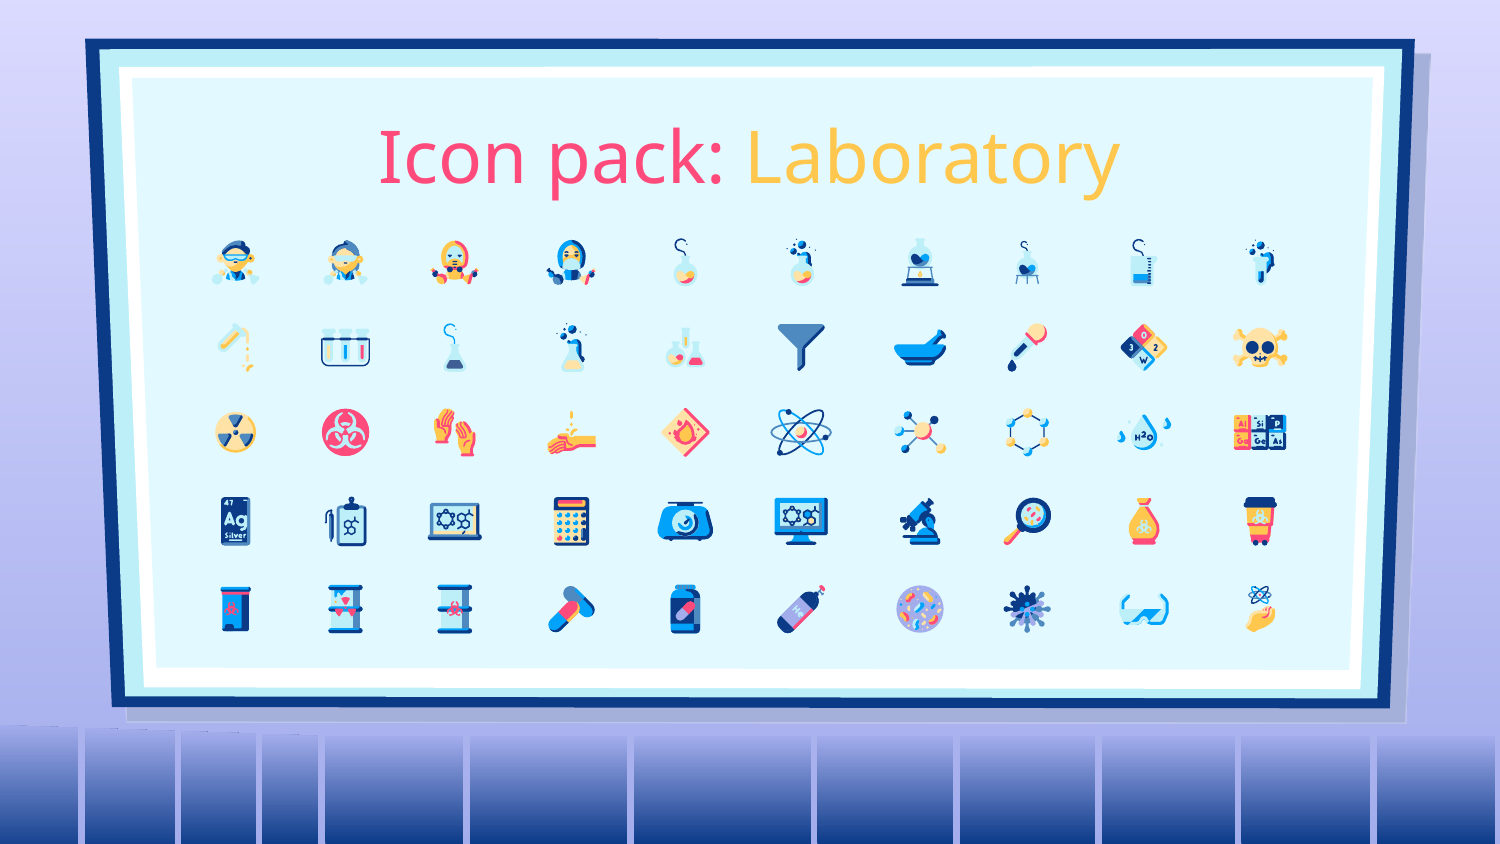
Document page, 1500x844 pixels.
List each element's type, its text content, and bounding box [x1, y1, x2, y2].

text_box [1132, 609, 1161, 621]
text_box [668, 354, 678, 363]
text_box [670, 624, 701, 634]
text_box [797, 611, 804, 618]
text_box [1267, 252, 1275, 274]
text_box [790, 248, 797, 255]
text_box [576, 339, 585, 362]
text_box [220, 586, 251, 592]
text_box [455, 270, 461, 280]
text_box [339, 337, 352, 341]
text_box [770, 424, 782, 432]
text_box [685, 270, 695, 279]
text_box [1245, 606, 1271, 628]
text_box [1034, 591, 1045, 603]
text_box [797, 348, 806, 371]
text_box [1261, 586, 1269, 597]
text_box [564, 360, 581, 370]
text_box [1006, 418, 1016, 428]
text_box [221, 497, 251, 546]
text_box [223, 433, 232, 447]
text_box [1027, 323, 1044, 340]
text_box [1238, 420, 1244, 427]
text_box [563, 586, 583, 603]
text_box [323, 274, 330, 281]
text_box [1138, 498, 1152, 505]
text_box [674, 238, 687, 255]
text_box [665, 344, 680, 362]
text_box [893, 410, 947, 454]
text_box [1252, 256, 1269, 262]
text_box [1272, 357, 1284, 367]
text_box [905, 592, 916, 603]
text_box [914, 238, 926, 242]
text_box [1003, 585, 1036, 612]
text_box [1129, 343, 1134, 351]
text_box [571, 239, 586, 269]
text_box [1015, 240, 1040, 285]
text_box [462, 606, 473, 612]
text_box [905, 592, 912, 599]
text_box [1005, 437, 1012, 444]
text_box [792, 608, 814, 630]
text_box [899, 612, 906, 622]
text_box [232, 415, 243, 428]
text_box [1039, 417, 1046, 424]
text_box [568, 325, 577, 334]
text_box [334, 591, 346, 598]
text_box [1035, 606, 1051, 612]
text_box [1006, 437, 1016, 447]
text_box [679, 424, 692, 442]
text_box [1251, 331, 1279, 368]
text_box [360, 345, 364, 360]
text_box [1039, 437, 1049, 447]
text_box [797, 348, 802, 368]
text_box [817, 589, 824, 596]
text_box [548, 612, 566, 630]
text_box [1251, 415, 1287, 450]
text_box [334, 432, 342, 442]
text_box [1255, 262, 1263, 285]
text_box [1251, 433, 1265, 446]
text_box [1130, 415, 1153, 447]
text_box [682, 331, 686, 347]
text_box [1237, 328, 1246, 339]
text_box [1258, 262, 1267, 286]
text_box [446, 245, 458, 258]
text_box [456, 266, 463, 273]
text_box [338, 328, 353, 334]
text_box [220, 332, 240, 349]
text_box [340, 271, 346, 280]
text_box [241, 327, 249, 344]
text_box [928, 615, 939, 625]
text_box [776, 449, 783, 456]
text_box [224, 627, 234, 632]
text_box [666, 344, 686, 368]
text_box [1136, 519, 1152, 534]
text_box [437, 608, 448, 612]
text_box [932, 330, 946, 344]
text_box [324, 509, 333, 524]
text_box [1142, 347, 1156, 371]
text_box [549, 621, 569, 633]
text_box [795, 427, 808, 439]
text_box [780, 627, 794, 634]
text_box [798, 278, 811, 284]
text_box [462, 612, 470, 628]
text_box [583, 596, 595, 617]
text_box [339, 508, 364, 544]
text_box [236, 271, 241, 280]
text_box [670, 624, 693, 630]
text_box [334, 255, 357, 262]
text_box [343, 516, 360, 536]
text_box [1032, 614, 1045, 627]
text_box [235, 514, 248, 531]
text_box [564, 270, 572, 281]
text_box [562, 245, 581, 262]
text_box [325, 412, 345, 441]
text_box [808, 425, 814, 432]
text_box [800, 591, 816, 607]
text_box [770, 431, 823, 443]
text_box [328, 584, 363, 591]
text_box [548, 271, 554, 278]
text_box [925, 329, 941, 344]
text_box [1233, 415, 1248, 429]
text_box [680, 255, 691, 259]
text_box [230, 271, 236, 280]
text_box [1121, 594, 1130, 610]
text_box [468, 530, 477, 535]
text_box [790, 259, 808, 280]
text_box [811, 594, 819, 610]
text_box [244, 433, 254, 447]
text_box [437, 408, 452, 426]
text_box [440, 612, 462, 628]
text_box [676, 270, 689, 282]
text_box [1162, 417, 1172, 430]
text_box [562, 245, 574, 258]
text_box [1024, 617, 1031, 633]
text_box [446, 245, 464, 263]
text_box [579, 274, 587, 284]
text_box [688, 357, 703, 365]
text_box [680, 327, 691, 349]
text_box [1144, 336, 1163, 357]
text_box [1119, 593, 1143, 622]
text_box [920, 253, 930, 262]
text_box [791, 412, 809, 427]
text_box [440, 590, 462, 606]
text_box [1132, 351, 1151, 371]
text_box [342, 341, 350, 363]
text_box [434, 418, 446, 440]
text_box [558, 433, 596, 448]
text_box [557, 240, 582, 266]
text_box [356, 337, 368, 341]
text_box [1133, 274, 1147, 280]
text_box [322, 328, 336, 334]
text_box [552, 277, 560, 286]
text_box [1146, 434, 1154, 441]
text_box [783, 420, 801, 439]
text_box [341, 596, 350, 605]
text_box [221, 497, 248, 543]
text_box [910, 253, 924, 265]
text_box [456, 508, 474, 530]
text_box [1151, 593, 1165, 621]
text_box [341, 341, 346, 361]
text_box [793, 270, 806, 282]
text_box [807, 410, 825, 440]
text_box [1128, 616, 1150, 625]
text_box [661, 409, 705, 455]
text_box [1023, 408, 1033, 418]
text_box [1232, 354, 1243, 366]
text_box [434, 507, 472, 530]
text_box [327, 345, 331, 360]
text_box [784, 422, 795, 426]
text_box [446, 266, 453, 273]
text_box [1268, 414, 1287, 433]
text_box [1268, 414, 1283, 429]
text_box [462, 590, 470, 606]
text_box [782, 445, 801, 456]
text_box [778, 411, 788, 432]
text_box [899, 345, 947, 366]
text_box [1132, 238, 1144, 255]
text_box [930, 268, 934, 278]
text_box [340, 422, 351, 426]
text_box [547, 437, 560, 446]
text_box [575, 588, 585, 599]
text_box [321, 408, 366, 446]
text_box [572, 270, 579, 281]
text_box [436, 418, 447, 434]
text_box [797, 443, 822, 456]
text_box [1010, 600, 1044, 626]
text_box [683, 407, 710, 457]
text_box [322, 337, 335, 341]
text_box [557, 435, 574, 446]
text_box [227, 248, 243, 254]
text_box [685, 589, 701, 598]
text_box [472, 271, 478, 278]
text_box [1249, 527, 1268, 535]
text_box [463, 439, 471, 447]
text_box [1002, 497, 1052, 546]
text_box [1276, 330, 1288, 342]
text_box [217, 433, 228, 445]
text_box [899, 497, 941, 545]
text_box [686, 344, 698, 364]
text_box [329, 434, 362, 449]
text_box [436, 277, 444, 285]
text_box [915, 261, 929, 266]
text_box [1253, 355, 1268, 363]
text_box [923, 591, 934, 603]
title Icon pack: Laboratory [115, 119, 1385, 189]
text_box [334, 608, 344, 617]
text_box [432, 271, 438, 278]
text_box [1237, 437, 1243, 445]
text_box [1261, 341, 1275, 354]
text_box [219, 416, 256, 453]
text_box [455, 421, 467, 439]
text_box [327, 255, 347, 267]
text_box [1275, 354, 1288, 365]
text_box [670, 360, 683, 365]
text_box [331, 240, 360, 257]
text_box [1132, 323, 1151, 344]
text_box [693, 598, 701, 624]
text_box [902, 611, 910, 622]
text_box [1015, 443, 1023, 450]
text_box [334, 255, 364, 275]
text_box [686, 344, 706, 368]
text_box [656, 501, 715, 542]
text_box [329, 513, 334, 541]
text_box [570, 428, 578, 436]
text_box [1022, 408, 1029, 415]
text_box [806, 251, 812, 266]
text_box [801, 409, 822, 419]
text_box [355, 328, 370, 334]
text_box [248, 274, 260, 285]
text_box [217, 328, 234, 347]
text_box [435, 409, 455, 444]
text_box [797, 255, 808, 259]
text_box [1039, 437, 1046, 443]
text_box [680, 278, 694, 284]
text_box [1120, 336, 1139, 359]
text_box [785, 408, 792, 415]
text_box [896, 585, 944, 633]
text_box [673, 259, 691, 280]
text_box [1247, 508, 1275, 543]
text_box [1023, 447, 1033, 457]
text_box [798, 240, 807, 250]
text_box [820, 424, 832, 432]
text_box [357, 341, 363, 361]
text_box [429, 502, 480, 534]
text_box [792, 605, 801, 614]
text_box [561, 347, 585, 372]
text_box [337, 249, 353, 255]
text_box [228, 414, 240, 424]
text_box [677, 419, 683, 426]
text_box [1269, 433, 1283, 446]
text_box [331, 612, 352, 628]
text_box [359, 341, 367, 363]
text_box [675, 607, 688, 621]
text_box [434, 530, 464, 534]
text_box [221, 240, 251, 255]
text_box [1130, 255, 1158, 287]
text_box [217, 335, 241, 352]
text_box [1025, 332, 1038, 346]
text_box [1249, 248, 1256, 256]
text_box [1251, 415, 1265, 429]
text_box [352, 612, 360, 628]
text_box [562, 258, 581, 268]
text_box [894, 344, 945, 357]
text_box [222, 595, 241, 628]
text_box [356, 606, 363, 612]
text_box [1009, 617, 1021, 627]
text_box [561, 347, 576, 369]
text_box [675, 354, 684, 361]
text_box [1256, 241, 1265, 250]
text_box [584, 274, 590, 286]
text_box [216, 253, 236, 266]
text_box [579, 600, 592, 618]
text_box [914, 602, 925, 613]
text_box [331, 591, 352, 606]
text_box [336, 505, 344, 544]
text_box [822, 434, 829, 441]
text_box [1254, 437, 1261, 445]
text_box [460, 431, 476, 457]
text_box [1005, 417, 1012, 424]
text_box [1130, 255, 1154, 283]
text_box [335, 445, 356, 453]
text_box [446, 601, 463, 616]
text_box [1135, 434, 1141, 441]
text_box [467, 273, 473, 285]
text_box [233, 595, 249, 632]
text_box [1148, 593, 1169, 625]
text_box [437, 628, 473, 634]
text_box [1136, 498, 1148, 503]
text_box [343, 496, 360, 510]
text_box [901, 283, 939, 287]
text_box [1039, 418, 1049, 428]
text_box [221, 240, 241, 253]
text_box [1246, 508, 1271, 523]
text_box [245, 353, 249, 363]
text_box [682, 601, 696, 615]
text_box [562, 266, 581, 271]
text_box [1153, 343, 1158, 351]
text_box [674, 259, 698, 287]
text_box [323, 276, 334, 285]
text_box [1258, 271, 1264, 283]
text_box [1022, 446, 1029, 453]
text_box [232, 324, 246, 337]
text_box [222, 624, 234, 632]
text_box [1139, 356, 1148, 364]
text_box [1252, 509, 1268, 525]
text_box [1246, 608, 1276, 633]
text_box [427, 534, 482, 541]
text_box [1128, 507, 1156, 538]
text_box [1141, 430, 1147, 438]
text_box [914, 619, 920, 631]
text_box [670, 590, 693, 598]
text_box [1242, 327, 1275, 364]
text_box [670, 598, 693, 624]
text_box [774, 497, 828, 546]
text_box [326, 413, 370, 456]
text_box [780, 596, 811, 627]
text_box [349, 432, 357, 442]
text_box [566, 602, 580, 623]
text_box [438, 273, 448, 284]
text_box [1243, 497, 1277, 508]
text_box [1155, 336, 1168, 359]
text_box [1015, 414, 1023, 421]
text_box [1233, 432, 1248, 446]
text_box [321, 338, 370, 367]
text_box [1264, 252, 1270, 267]
text_box [1133, 278, 1151, 284]
text_box [337, 506, 367, 547]
text_box [912, 618, 918, 629]
text_box [791, 259, 815, 287]
text_box [1142, 324, 1156, 346]
text_box [1010, 336, 1031, 358]
text_box [819, 441, 825, 455]
text_box [567, 343, 578, 347]
text_box [246, 364, 254, 372]
text_box [324, 341, 330, 361]
text_box [224, 601, 239, 616]
text_box [1117, 430, 1126, 443]
text_box [1237, 356, 1248, 367]
text_box [325, 341, 333, 363]
text_box [589, 271, 595, 278]
text_box [920, 242, 933, 266]
text_box [1233, 415, 1251, 450]
text_box [1131, 336, 1144, 359]
text_box [347, 608, 357, 617]
text_box [1013, 342, 1028, 357]
text_box [224, 511, 235, 526]
text_box [802, 270, 812, 279]
text_box [906, 278, 935, 283]
text_box [1248, 594, 1269, 600]
text_box [1036, 325, 1048, 343]
text_box [236, 271, 243, 281]
text_box [560, 332, 567, 340]
text_box [463, 421, 472, 434]
text_box [1245, 340, 1259, 354]
text_box [795, 426, 804, 435]
text_box [225, 254, 255, 272]
text_box [547, 440, 596, 455]
text_box [807, 422, 818, 426]
text_box [777, 616, 791, 630]
text_box [1131, 507, 1160, 545]
text_box [229, 271, 236, 281]
text_box [1133, 414, 1158, 451]
text_box [346, 412, 366, 441]
text_box [212, 275, 223, 285]
text_box [802, 325, 825, 348]
text_box [346, 271, 351, 280]
text_box [343, 345, 347, 360]
text_box [239, 433, 250, 445]
text_box [1266, 607, 1274, 619]
text_box [577, 271, 582, 280]
text_box [1274, 328, 1284, 337]
text_box [554, 273, 564, 285]
text_box [908, 242, 926, 264]
text_box [211, 273, 219, 281]
text_box [441, 240, 465, 266]
text_box [215, 411, 253, 450]
text_box [930, 603, 936, 610]
text_box [778, 441, 783, 450]
text_box [1273, 437, 1279, 445]
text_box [442, 323, 468, 372]
text_box [328, 628, 363, 634]
text_box [819, 585, 826, 592]
text_box [223, 254, 249, 261]
text_box [437, 584, 473, 590]
text_box [462, 274, 469, 284]
text_box [1007, 359, 1017, 372]
text_box [352, 591, 360, 606]
text_box [906, 268, 911, 278]
text_box [1232, 330, 1244, 341]
text_box [558, 600, 577, 620]
text_box [436, 508, 456, 530]
text_box [455, 421, 473, 453]
text_box [1141, 331, 1147, 339]
text_box [241, 272, 246, 281]
text_box [358, 275, 368, 285]
text_box [1011, 342, 1034, 360]
text_box [448, 270, 455, 280]
text_box [673, 419, 697, 445]
text_box [454, 240, 469, 269]
text_box [472, 507, 477, 531]
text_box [553, 496, 590, 546]
text_box [777, 324, 824, 349]
